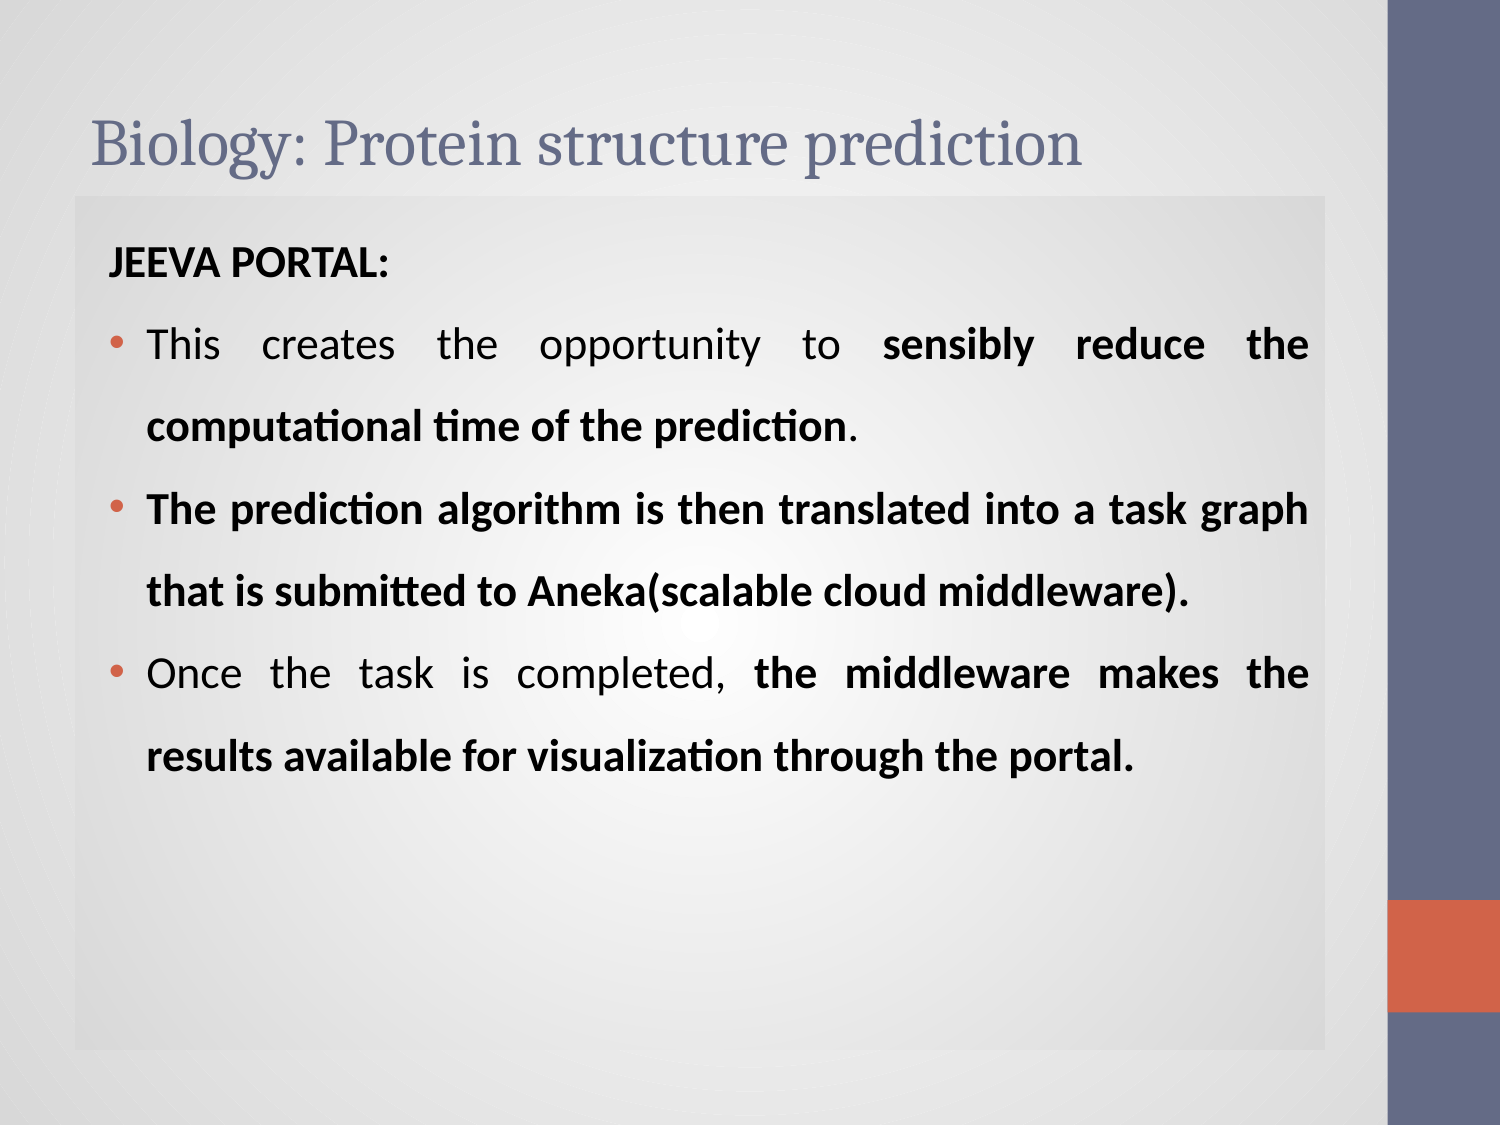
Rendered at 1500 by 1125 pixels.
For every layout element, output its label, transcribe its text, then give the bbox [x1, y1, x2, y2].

title Biology: Protein structure prediction [75, 45, 1325, 196]
list JEEVA PORTAL: This creates the opportunity to sensibly reduce the computational time of the prediction. The prediction algorithm is then translated into a task graph that is submitted to Aneka(scalable cloud middleware). Once the task is completed, the middleware makes the results available for visualization through the portal. [75, 196, 1325, 1050]
